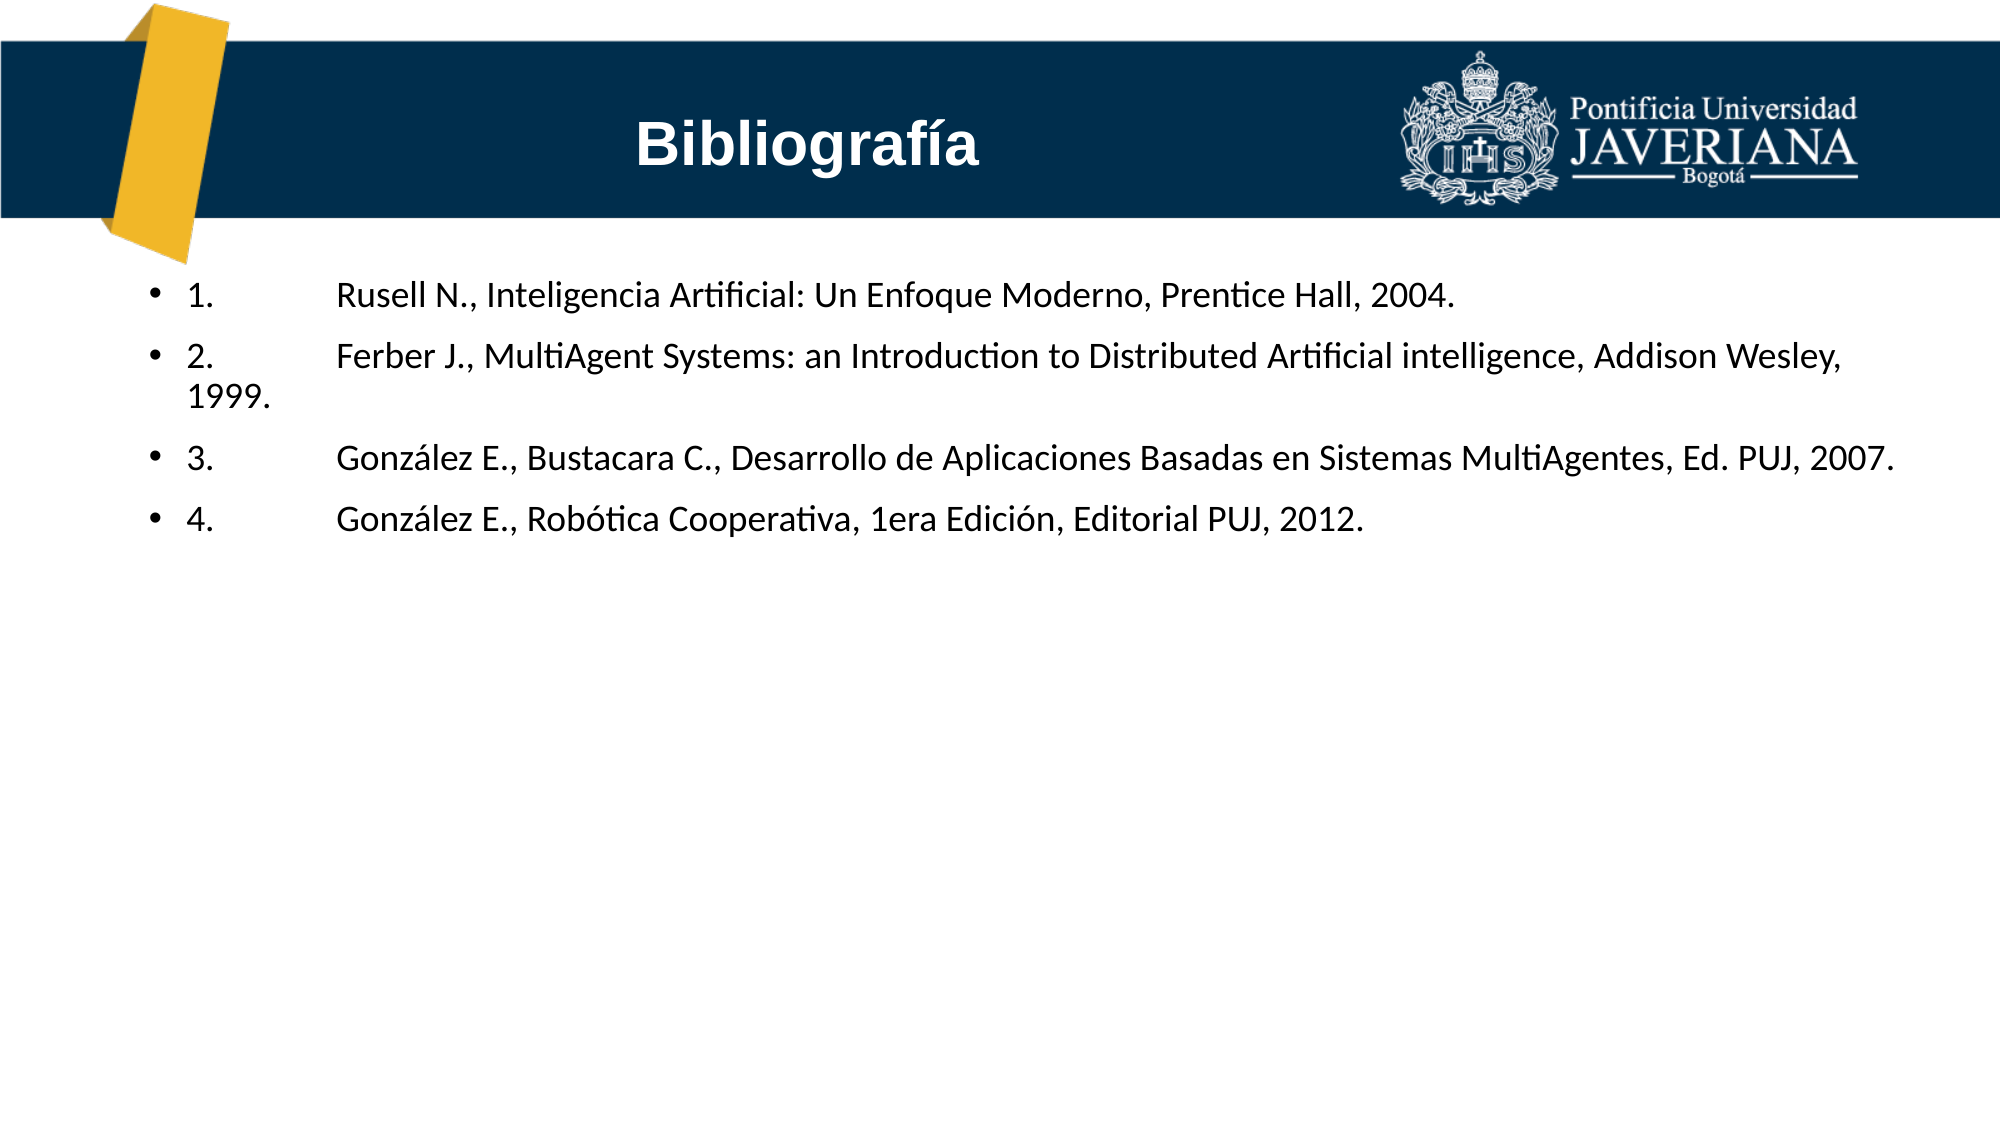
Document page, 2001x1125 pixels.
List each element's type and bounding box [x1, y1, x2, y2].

list [0, 0, 2000, 1125]
